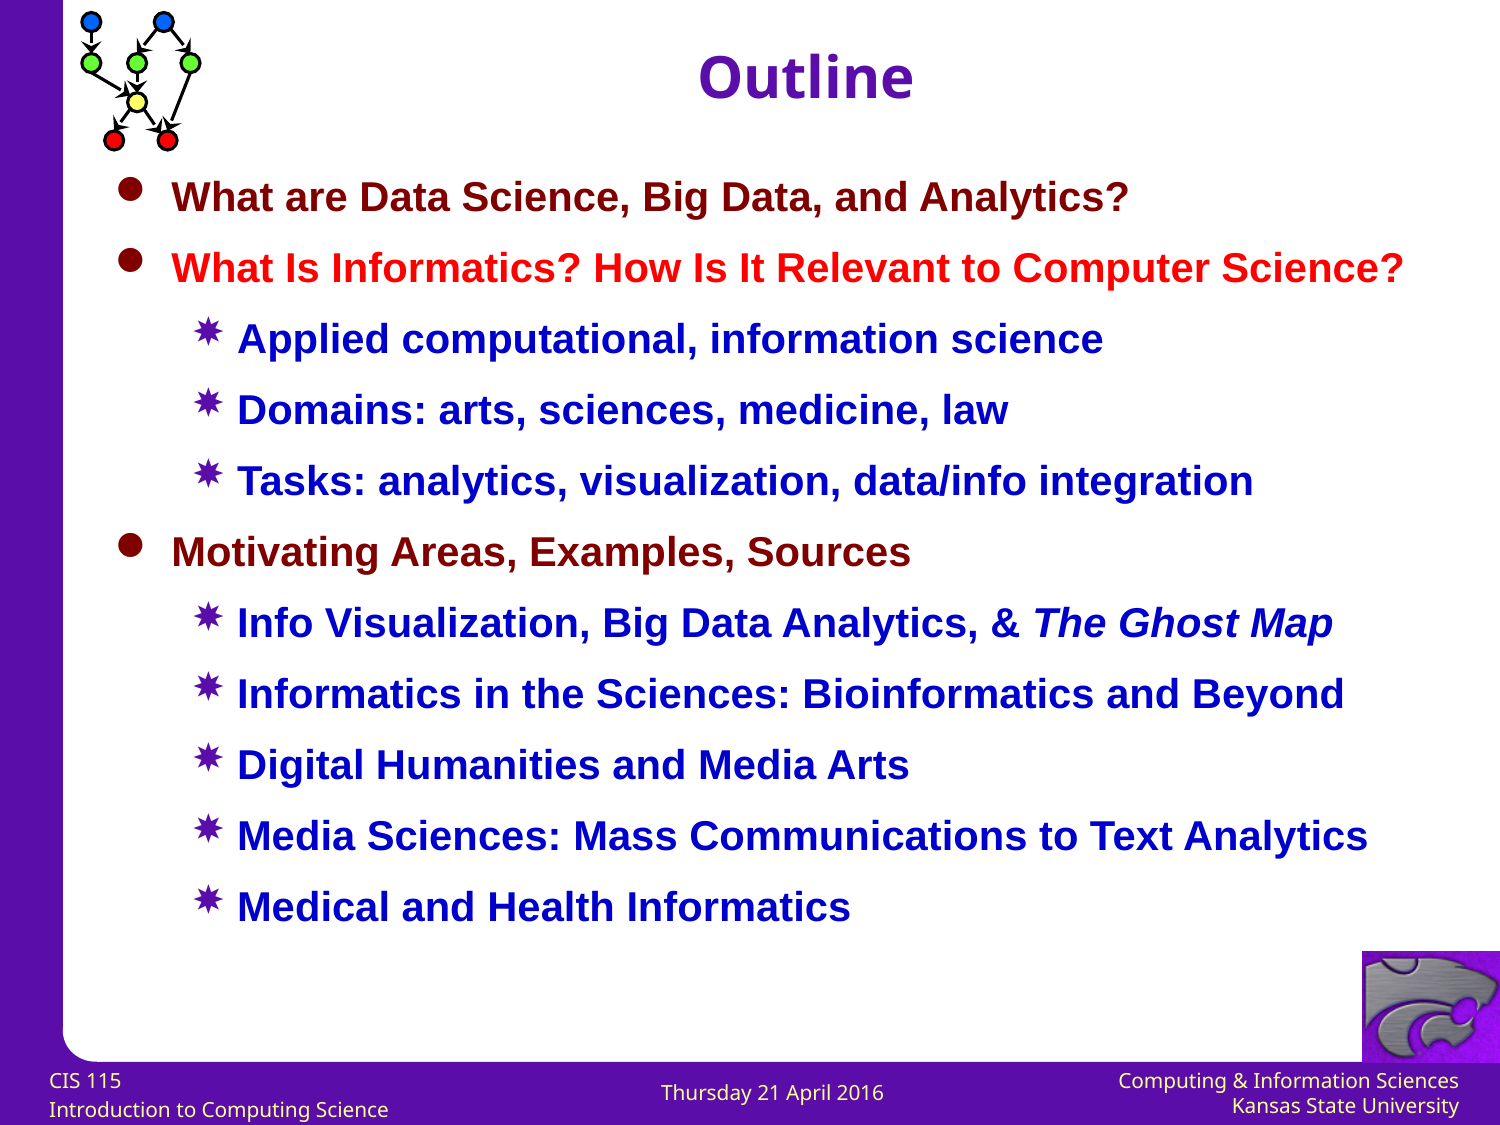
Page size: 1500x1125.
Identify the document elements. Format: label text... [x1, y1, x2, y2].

text_box Outline [199, 12, 1413, 138]
picture [1362, 951, 1500, 1063]
text_box What are Data Science, Big Data, and Analytics? What Is Informatics? How Is It Relevant to Computer Science? Applied computational, information science Domains: arts, sciences, medicine, law Tasks: analytics, visualization, data/info integration Motivating Areas, Examples, Sources Info Visualization, Big Data Analytics, & The Ghost Map Informatics in the Sciences: Bioinformatics and Beyond Digital Humanities and Media Arts Media Sciences: Mass Communications to Text Analytics Medical and Health Informatics [99, 162, 1475, 1050]
